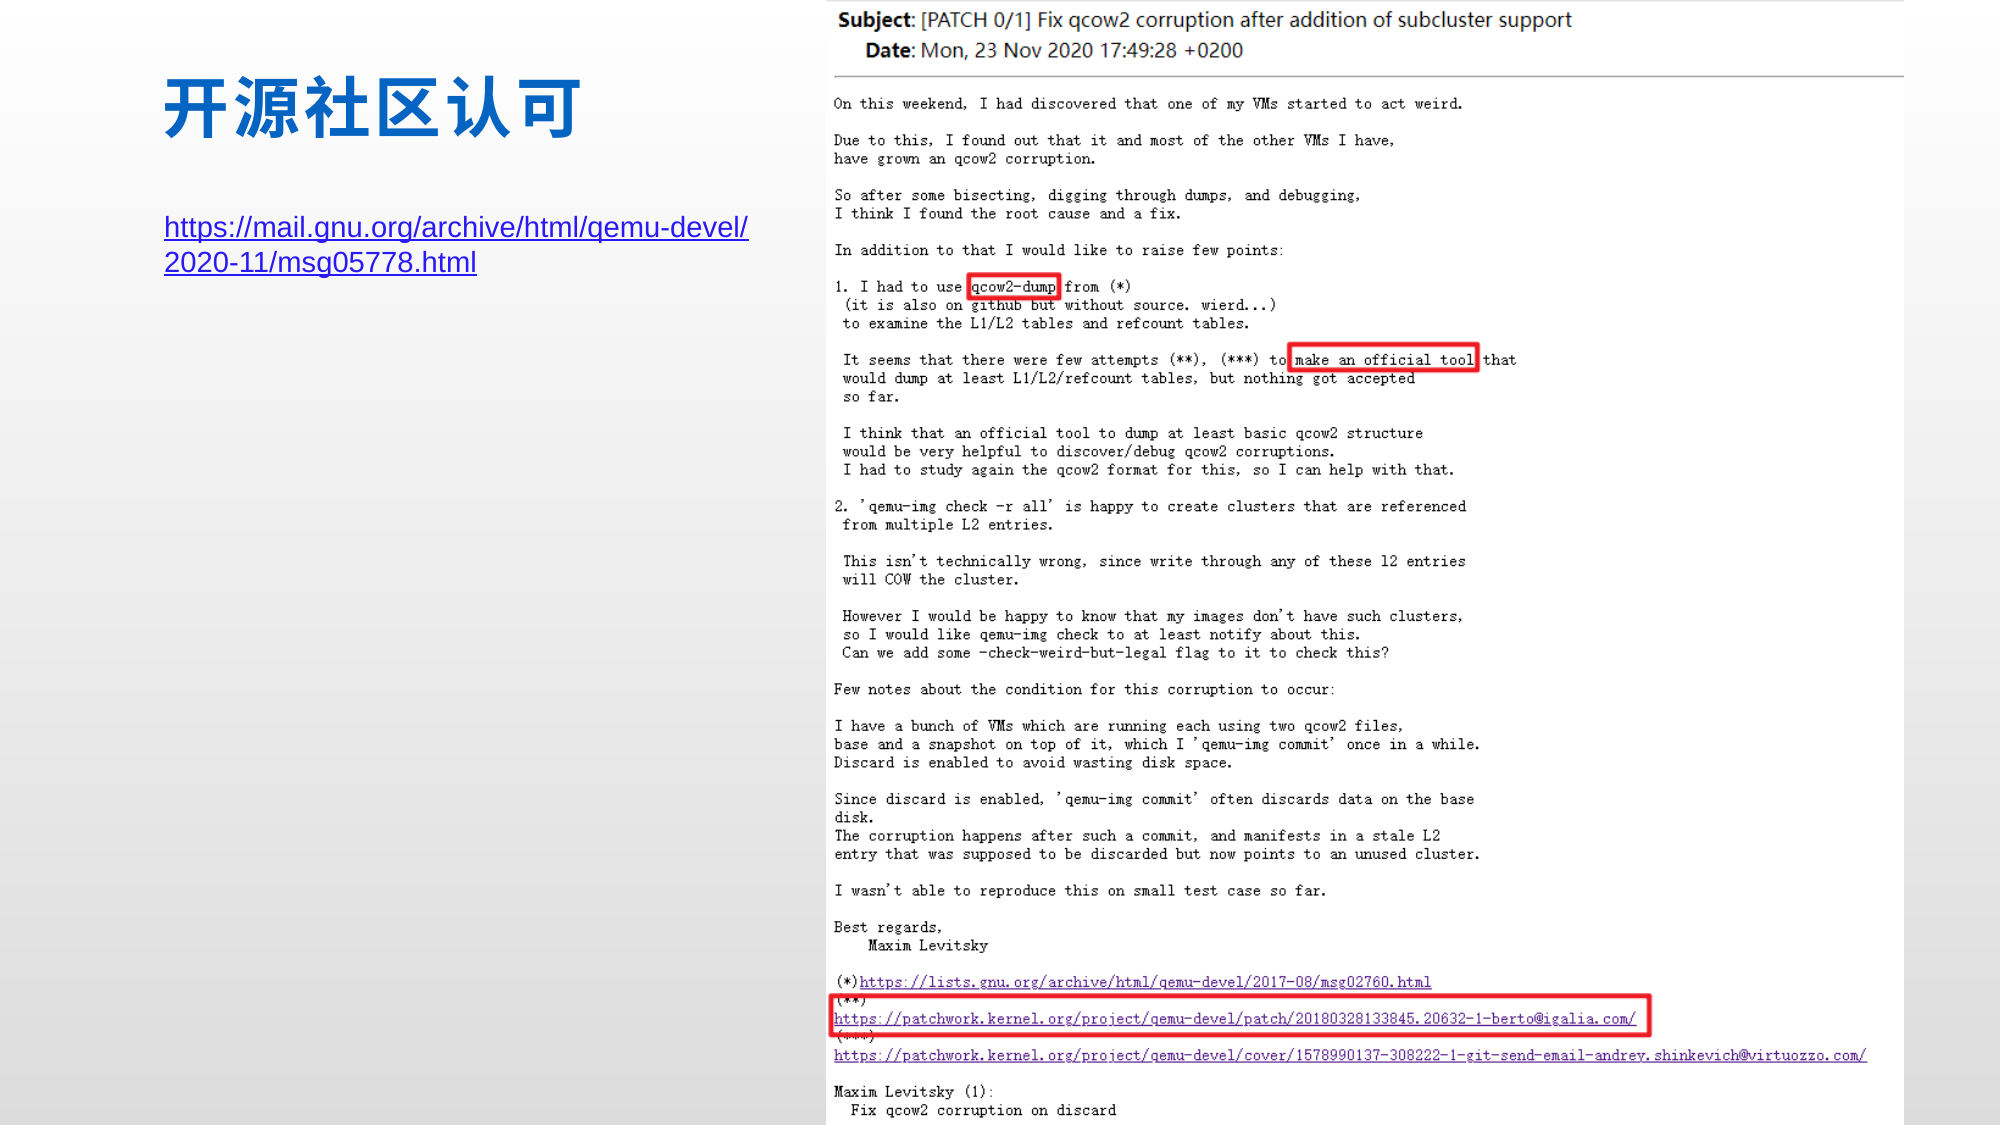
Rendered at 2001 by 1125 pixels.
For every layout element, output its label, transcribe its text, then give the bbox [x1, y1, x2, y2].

picture [826, 0, 1904, 1125]
text_box https://mail.gnu.org/archive/html/qemu-devel/2020-11/msg05778.html [149, 201, 786, 286]
title 开源社区认可 [145, 53, 786, 160]
